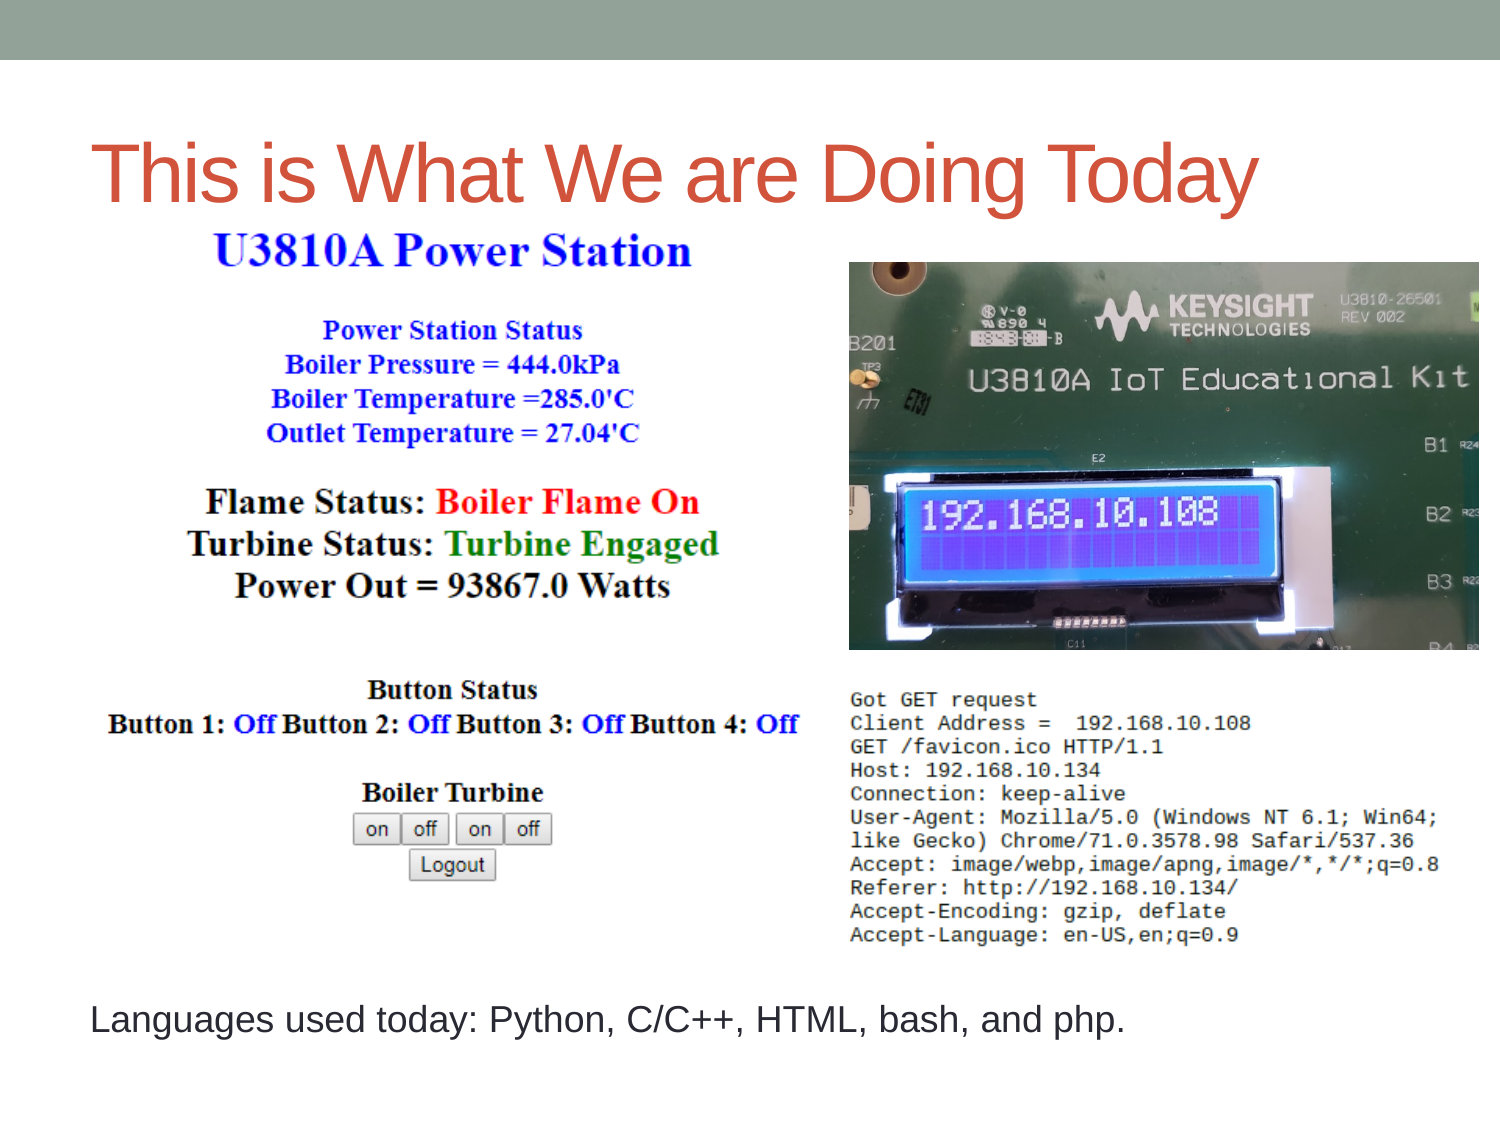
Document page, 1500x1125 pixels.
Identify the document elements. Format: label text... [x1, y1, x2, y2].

picture [849, 680, 1452, 974]
text_box Languages used today: Python, C/C++, HTML, bash, and php. [75, 987, 1479, 1048]
title This is What We are Doing Today [75, 87, 1425, 250]
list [26, 212, 847, 926]
picture [849, 262, 1479, 650]
